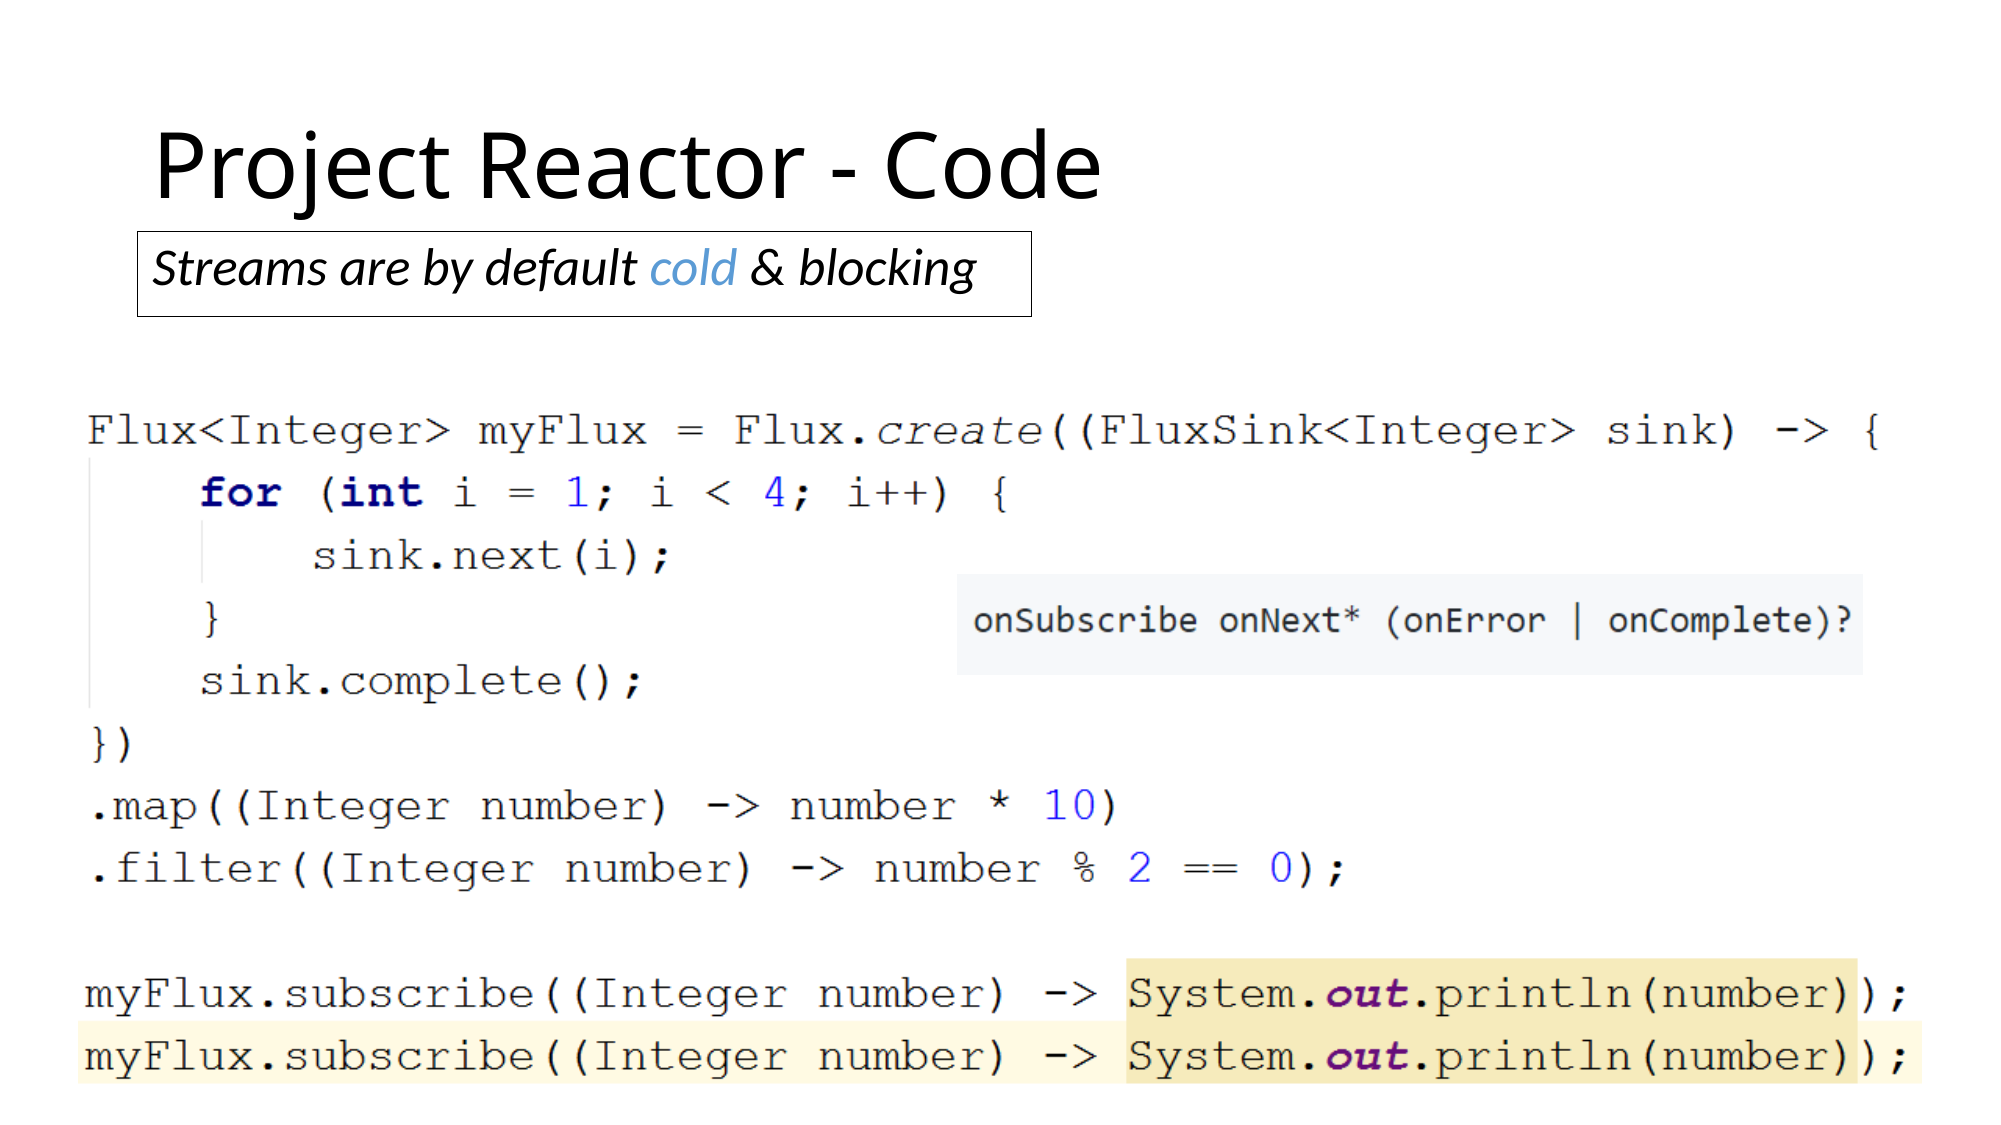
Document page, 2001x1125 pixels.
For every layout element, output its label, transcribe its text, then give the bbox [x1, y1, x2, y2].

picture [78, 386, 1922, 1101]
title Project Reactor - Code [137, 59, 1863, 278]
text_box Streams are by default cold & blocking [137, 231, 1032, 317]
